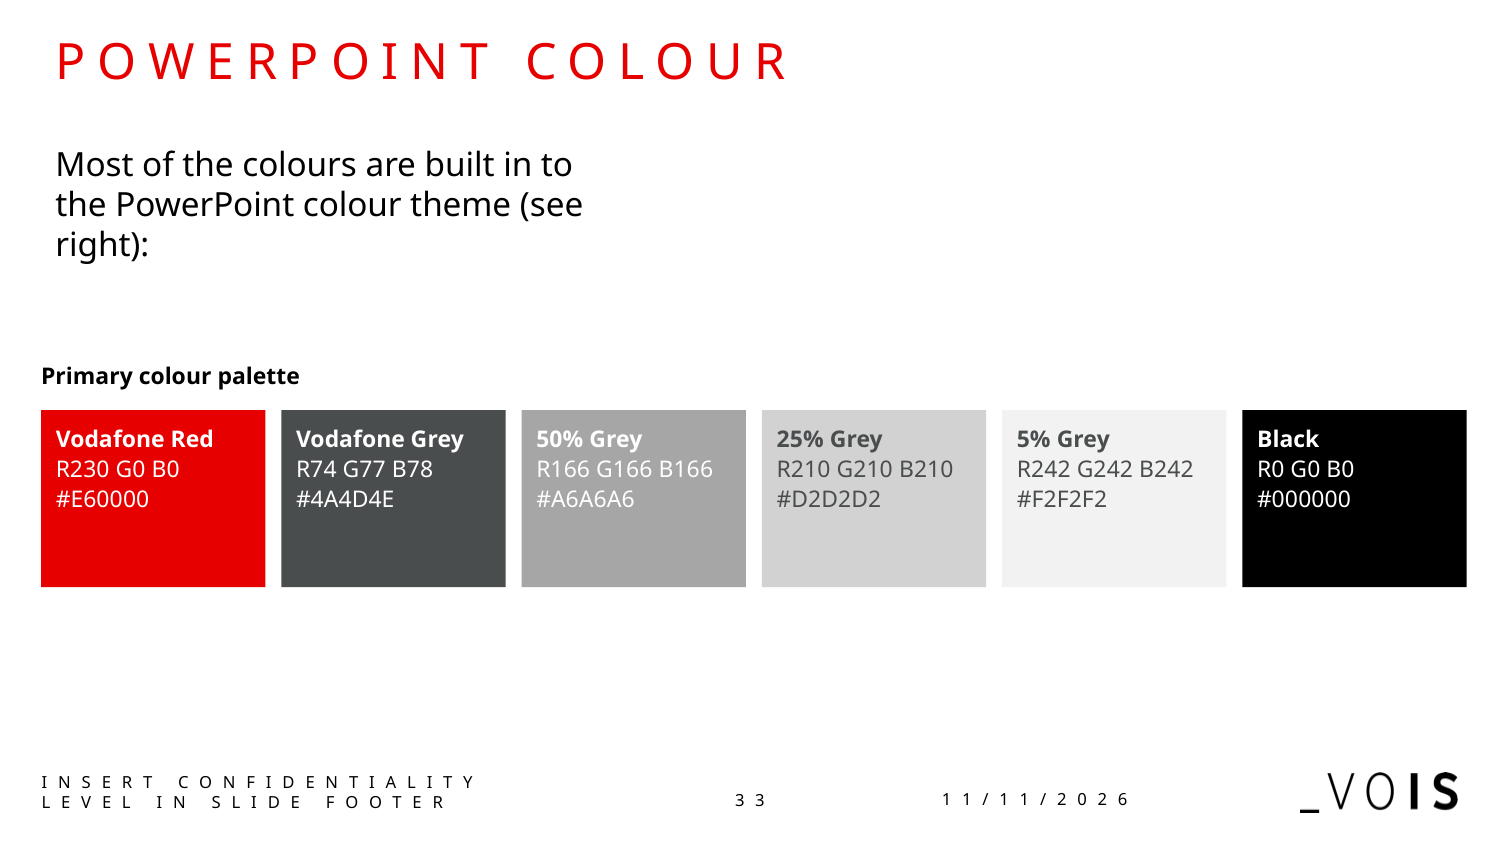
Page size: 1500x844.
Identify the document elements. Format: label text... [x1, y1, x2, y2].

text_box Black R0 G0 B0 #000000 [1240, 408, 1469, 589]
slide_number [941, 772, 1266, 813]
list Most of the colours are built in to the PowerPoint colour theme (see right): [55, 143, 618, 253]
title POWERPOINT COLOUR [41, 33, 1459, 144]
footer INSERT CONFIDENTIALITY LEVEL IN SLIDE FOOTER [41, 772, 494, 813]
text_box Vodafone Red R230 G0 B0 #E60000 [39, 408, 268, 589]
text_box Vodafone Grey R74 G77 B78 #4A4D4E [279, 408, 508, 589]
text_box Primary colour palette [41, 361, 667, 422]
text_box 33 [716, 773, 784, 813]
picture [1300, 772, 1458, 813]
text_box 50% Grey R166 G166 B166 #A6A6A6 [519, 408, 748, 589]
text_box 5% Grey R242 G242 B242 #F2F2F2 [1000, 408, 1228, 589]
text_box 25% Grey R210 G210 B210 #D2D2D2 [760, 408, 988, 589]
